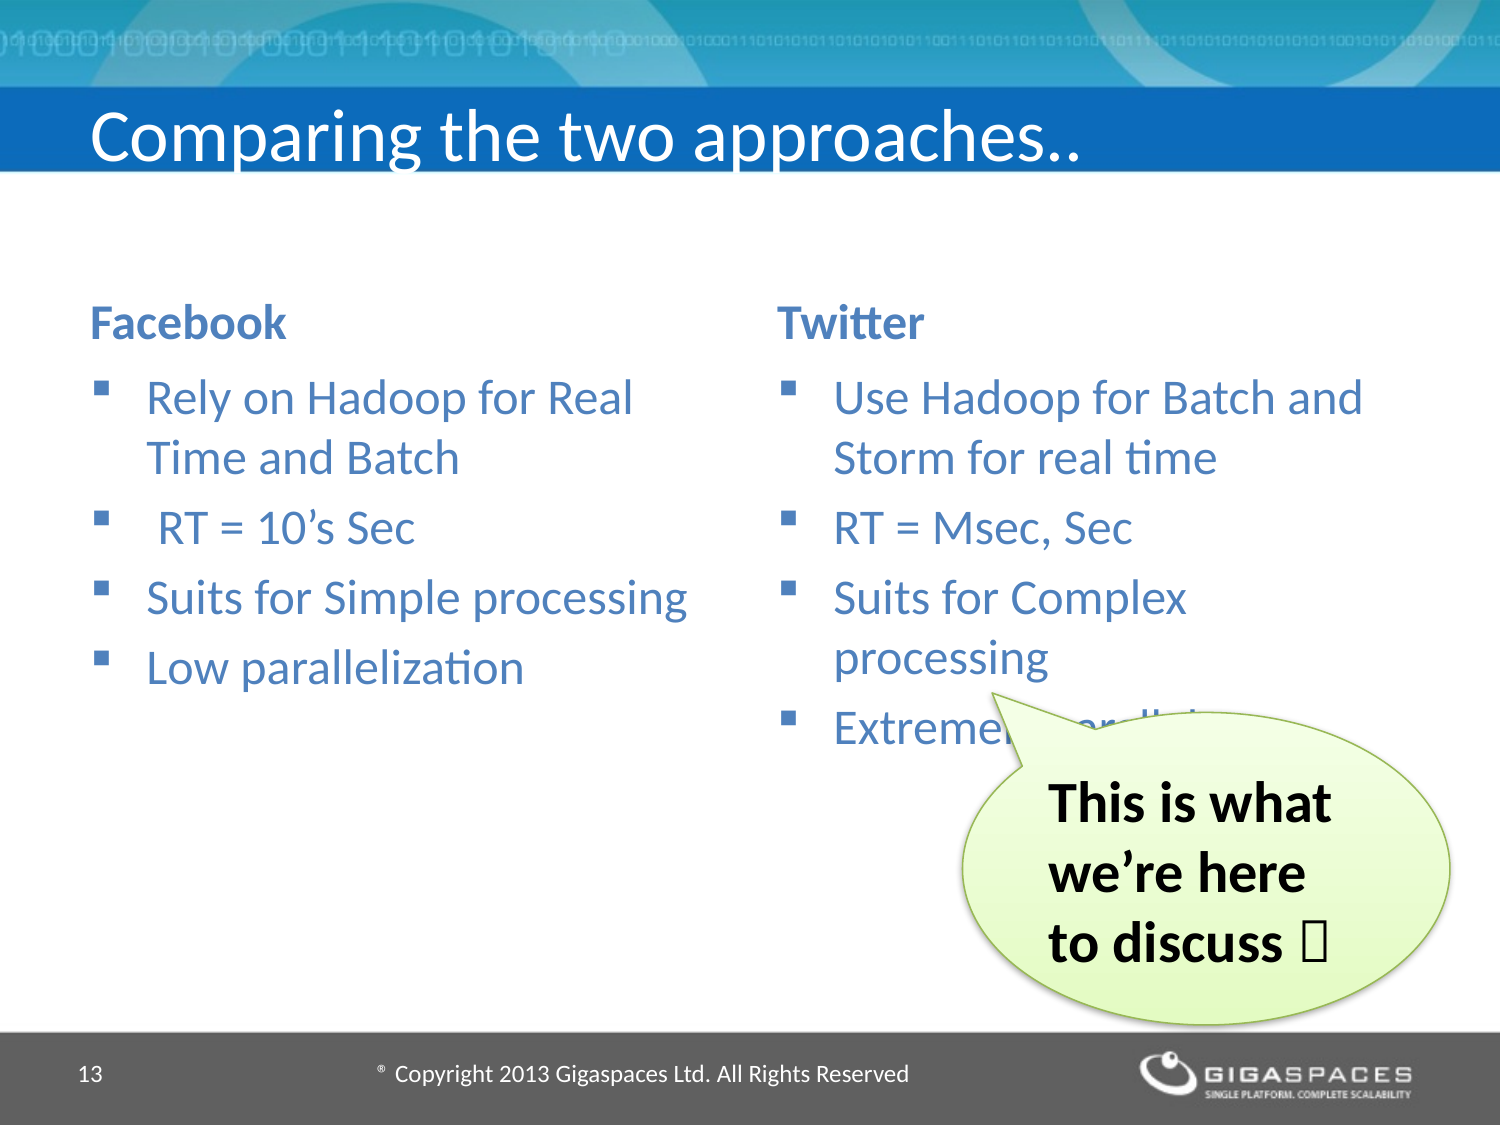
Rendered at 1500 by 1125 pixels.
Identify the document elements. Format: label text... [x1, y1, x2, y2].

list Use Hadoop for Batch and Storm for real time RT = Msec, Sec Suits for Complex processing Extremely parallel [761, 356, 1425, 1005]
picture [0, 0, 1500, 1125]
list Twitter [761, 251, 1425, 356]
footer ® Copyright 2013 Gigaspaces Ltd. All Rights Reserved [262, 1042, 1025, 1103]
text_box This is what we’re here to discuss  [961, 692, 1451, 1026]
list Facebook [75, 251, 738, 356]
title Comparing the two approaches.. [75, 53, 1425, 209]
list Rely on Hadoop for Real Time and Batch RT = 10’s Sec Suits for Simple processing Low parallelization [75, 356, 738, 1005]
slide_number 13 [62, 1042, 150, 1103]
